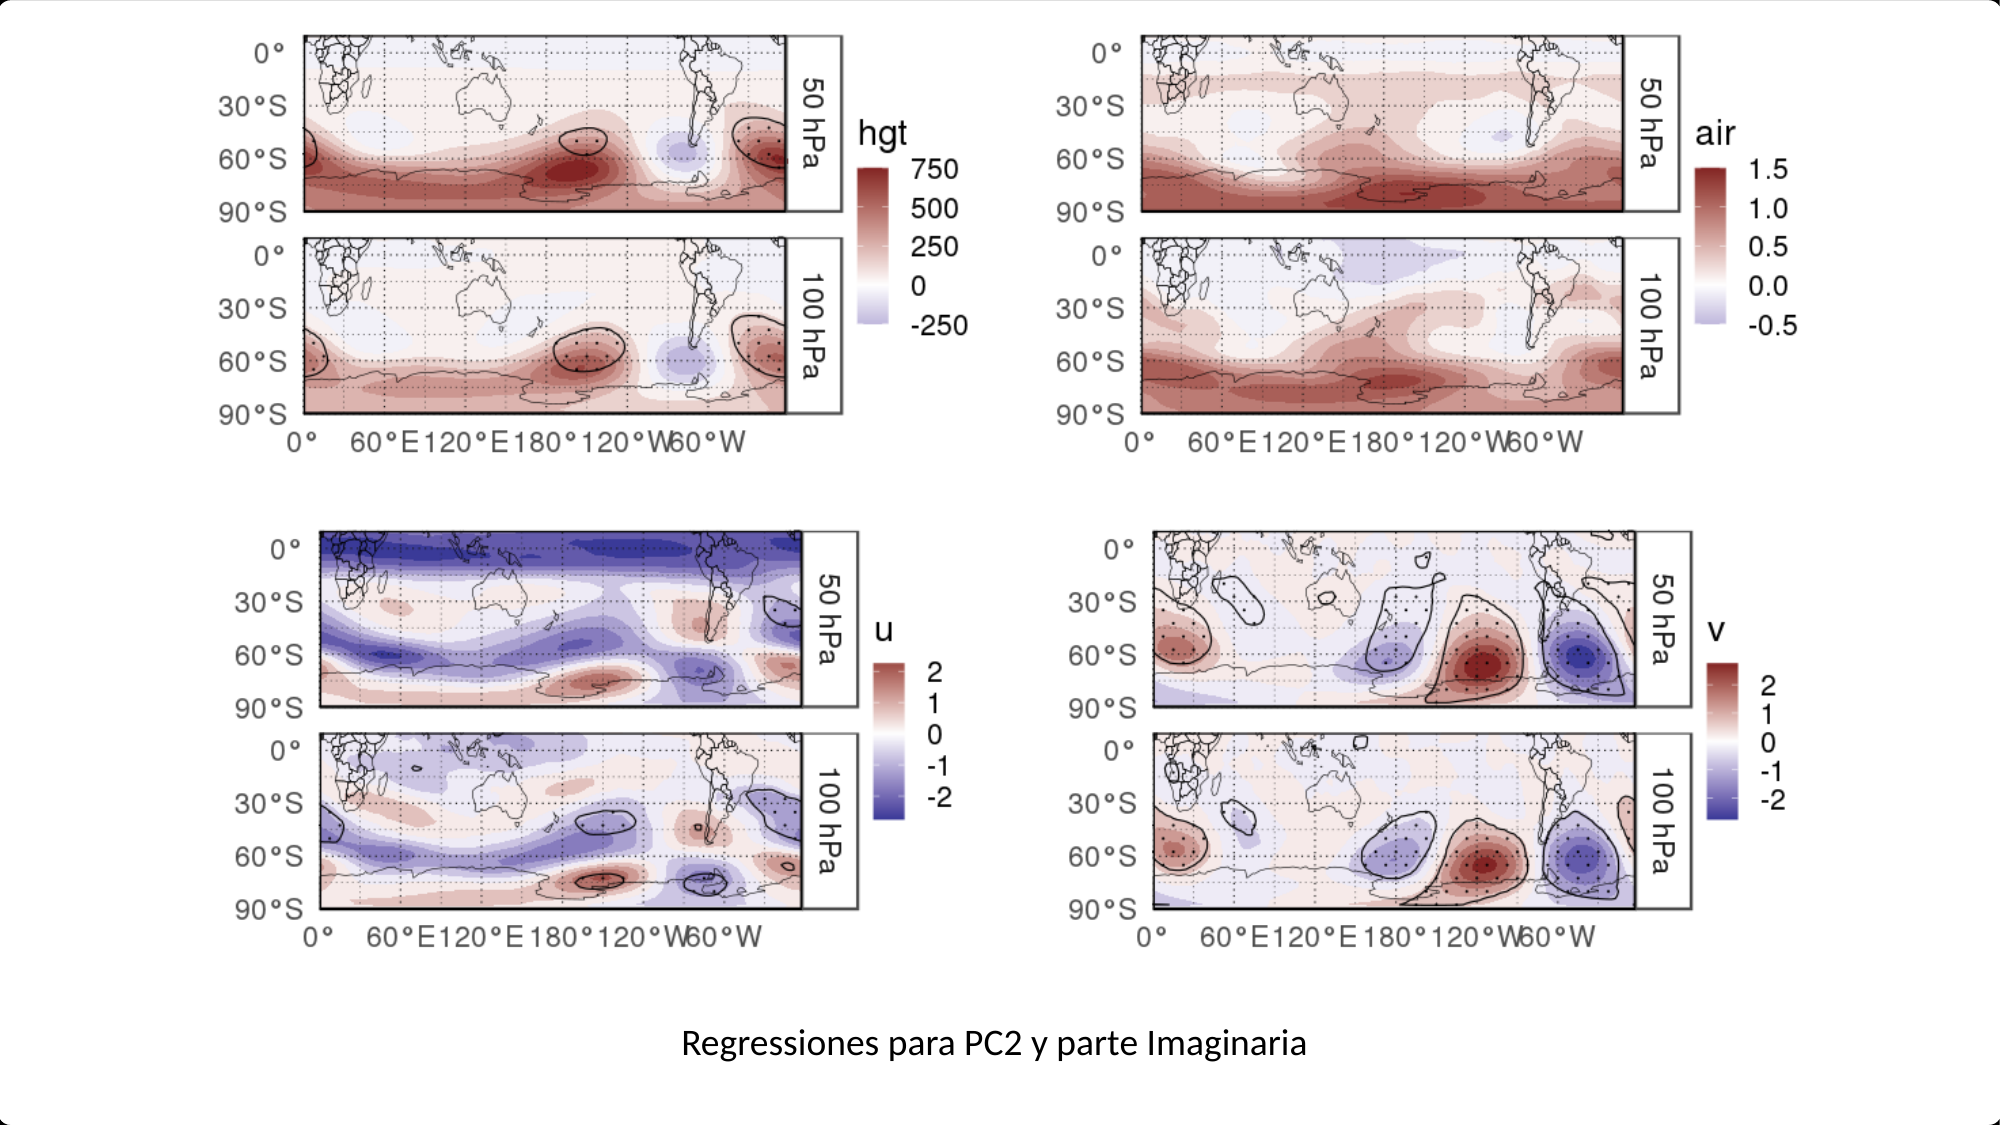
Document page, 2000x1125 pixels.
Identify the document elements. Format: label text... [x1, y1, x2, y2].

text_box Regressiones para PC2 y parte Imaginaria [29, 1010, 1961, 1094]
picture [160, 20, 1827, 1011]
